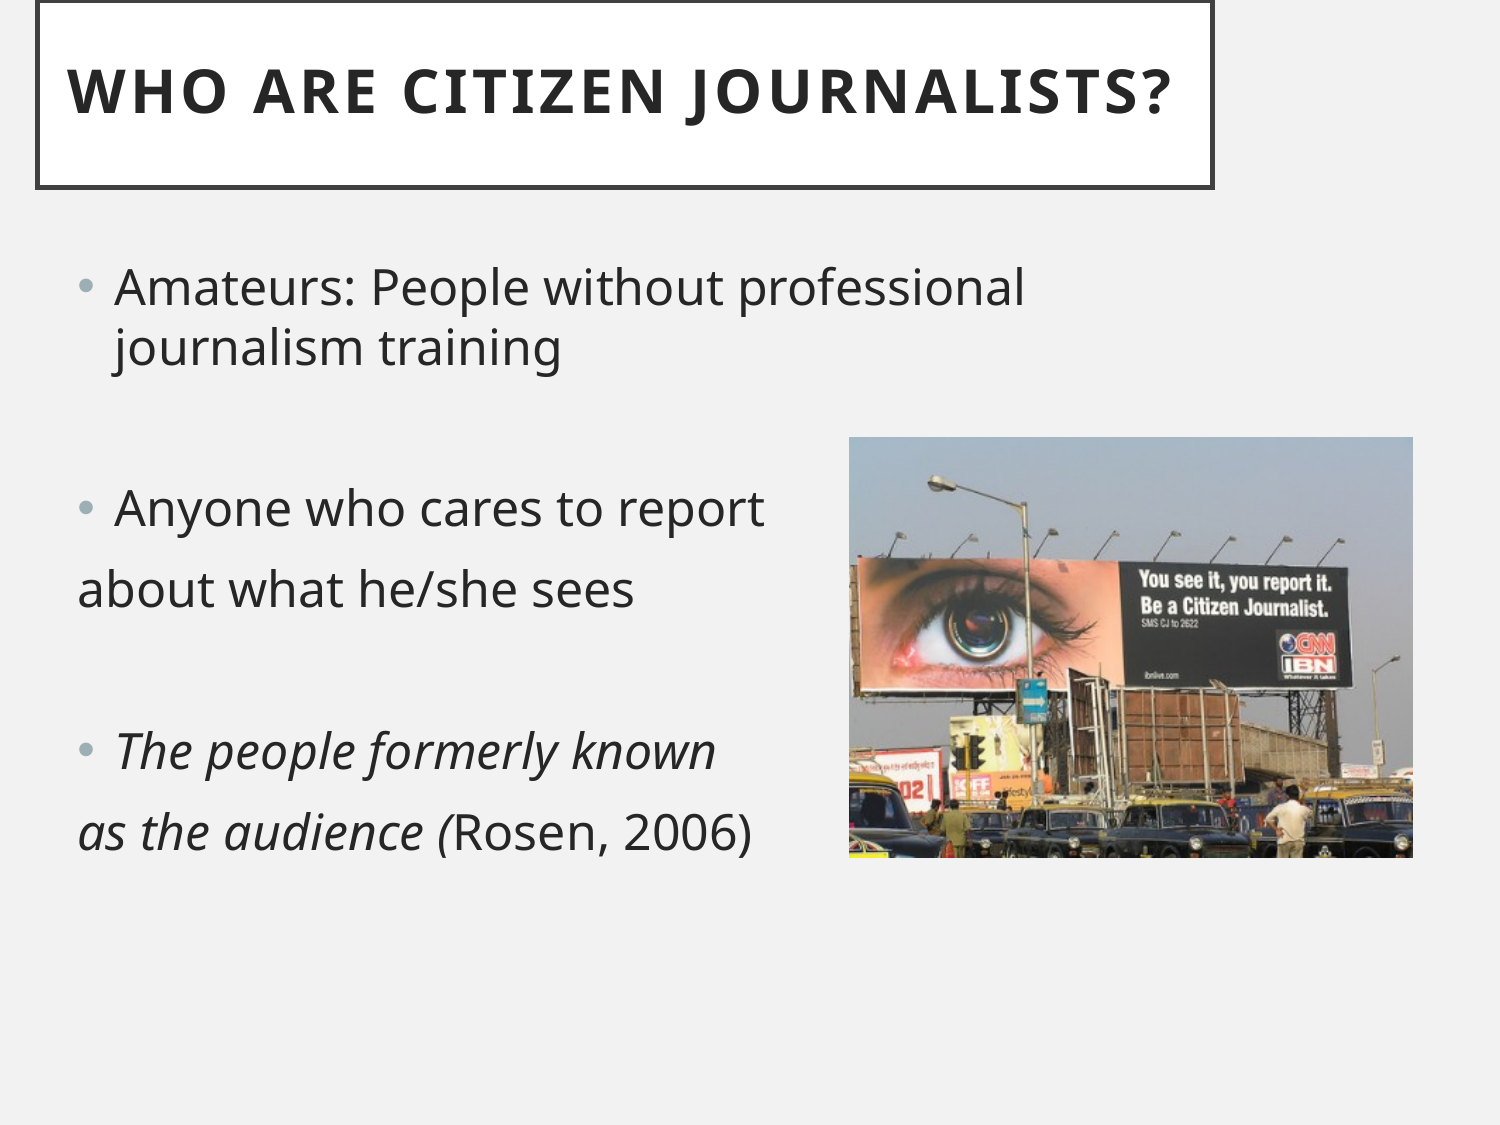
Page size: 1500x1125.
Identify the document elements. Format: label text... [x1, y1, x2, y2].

list Amateurs: People without professional journalism training Anyone who cares to report about what he/she sees The people formerly known as the audience (Rosen, 2006) [62, 247, 1275, 998]
title Who are citizen journalists? [35, 0, 1215, 190]
picture [849, 437, 1413, 858]
